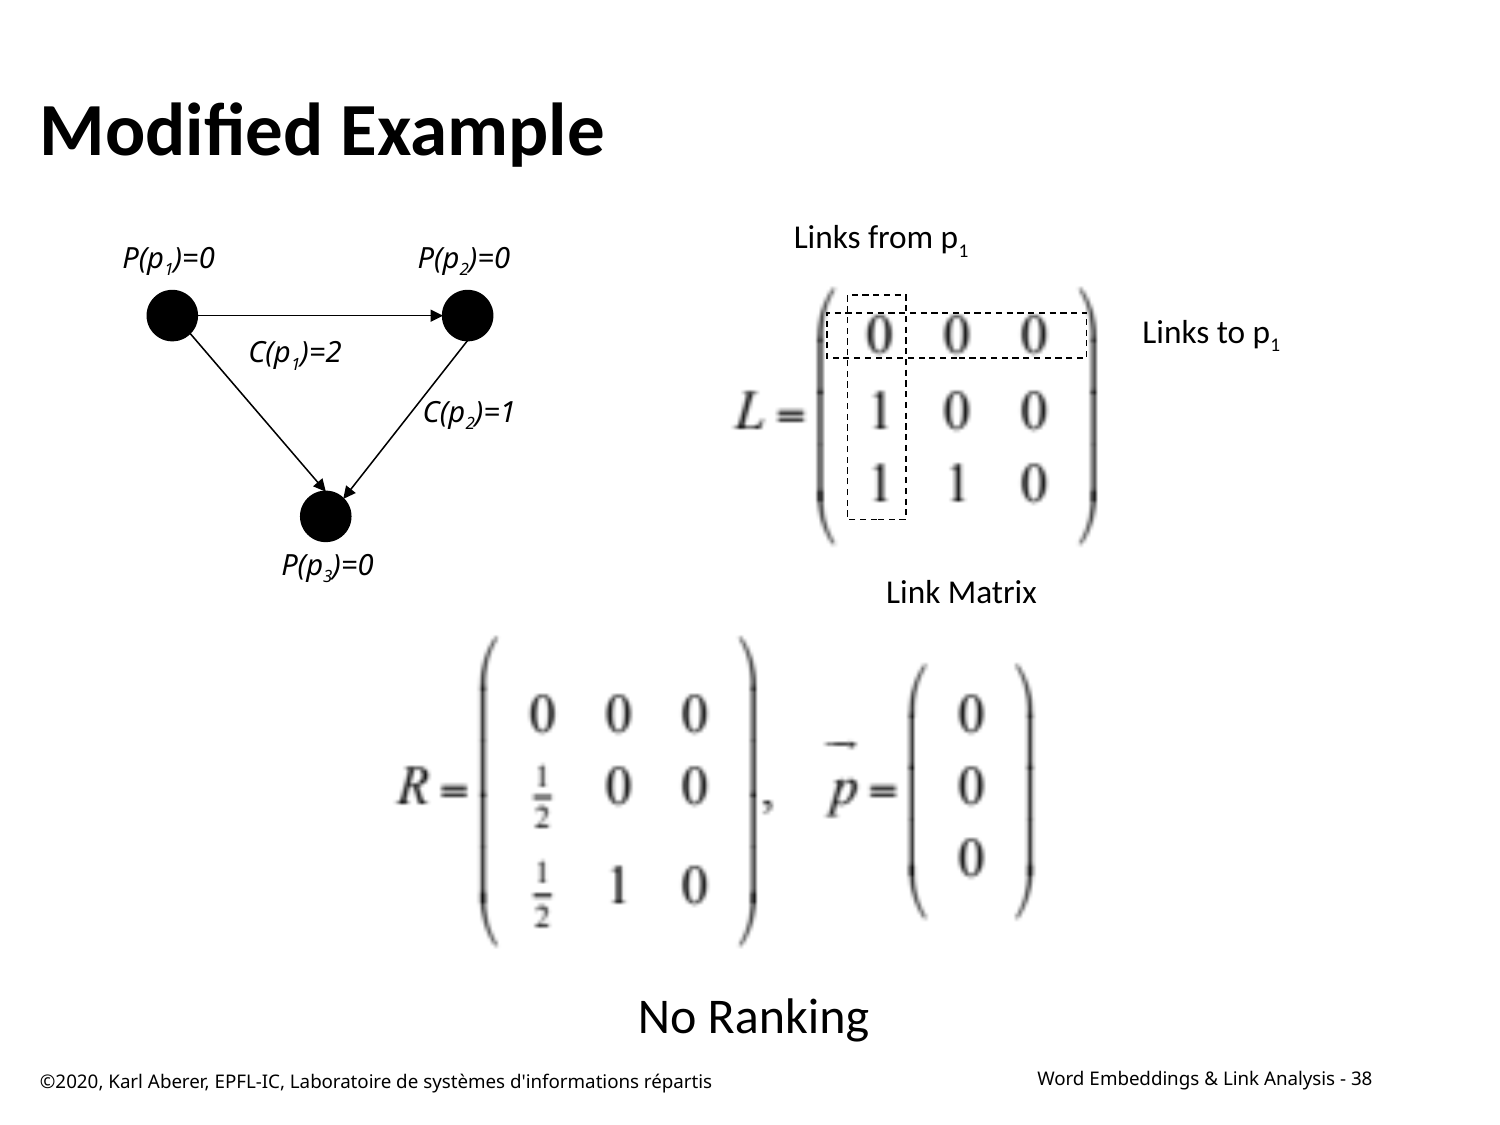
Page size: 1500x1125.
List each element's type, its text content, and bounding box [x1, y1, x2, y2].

text_box [147, 290, 198, 341]
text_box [189, 332, 326, 492]
text_box P(p3)=0 [265, 538, 389, 594]
text_box Links to p1 [1127, 302, 1296, 364]
text_box C(p1)=2 [233, 326, 357, 382]
text_box [301, 492, 351, 538]
text_box Link Matrix [871, 562, 1053, 618]
text_box P(p1)=0 [107, 231, 231, 287]
title Modified Example [24, 49, 1388, 201]
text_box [342, 340, 468, 500]
footer ©2020, Karl Aberer, EPFL-IC, Laboratoire de systèmes d'informations répartis [24, 1062, 988, 1101]
text_box [442, 290, 493, 341]
text_box No Ranking [622, 976, 896, 1052]
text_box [726, 278, 1101, 551]
text_box Links from p1 [778, 208, 984, 269]
text_box P(p2)=0 [402, 231, 526, 287]
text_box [388, 627, 1040, 949]
text_box C(p2)=1 [472, 385, 532, 441]
